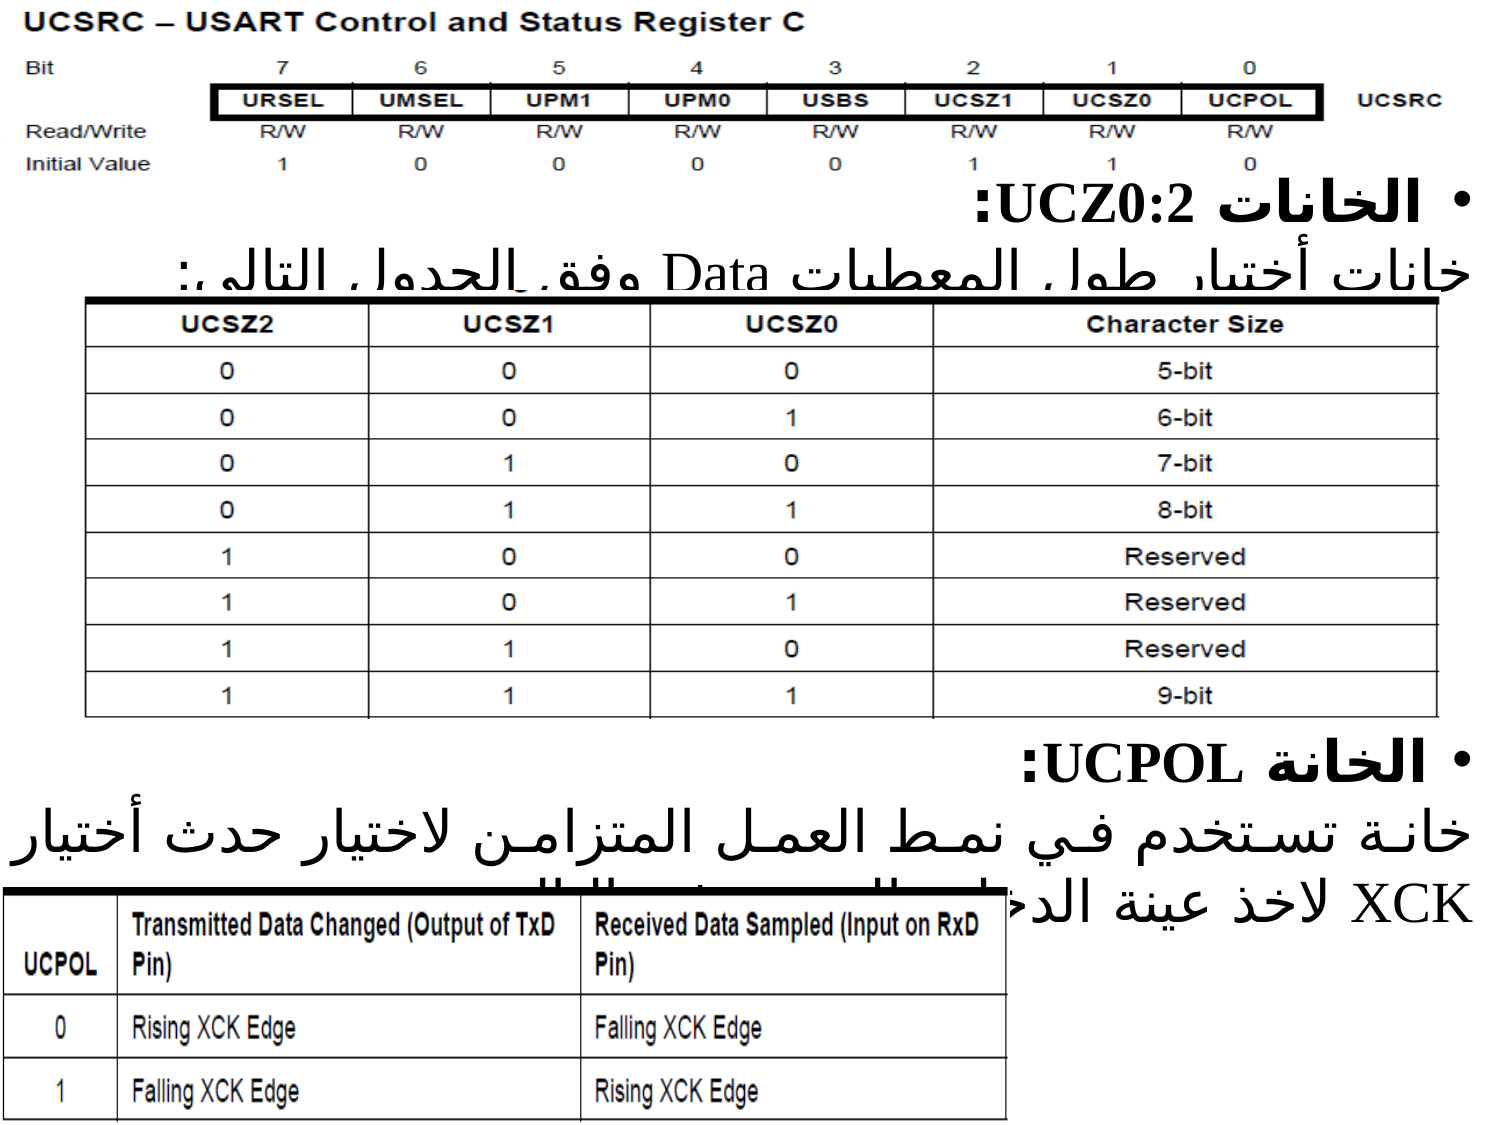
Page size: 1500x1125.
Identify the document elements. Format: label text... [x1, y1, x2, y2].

text_box الخانات UCZ0:2: خانات أختيار طول المعطيات Data وفق الجدول التالي: الخانة UCPOL: خانة تستخدم في نمط العمل المتزامن لاختيار حدث أختيار XCK لاخذ عينة الدخل والخرج وفق التالي: [0, 156, 1488, 941]
picture [82, 290, 1441, 720]
picture [4, 0, 1459, 195]
picture [0, 886, 1010, 1125]
